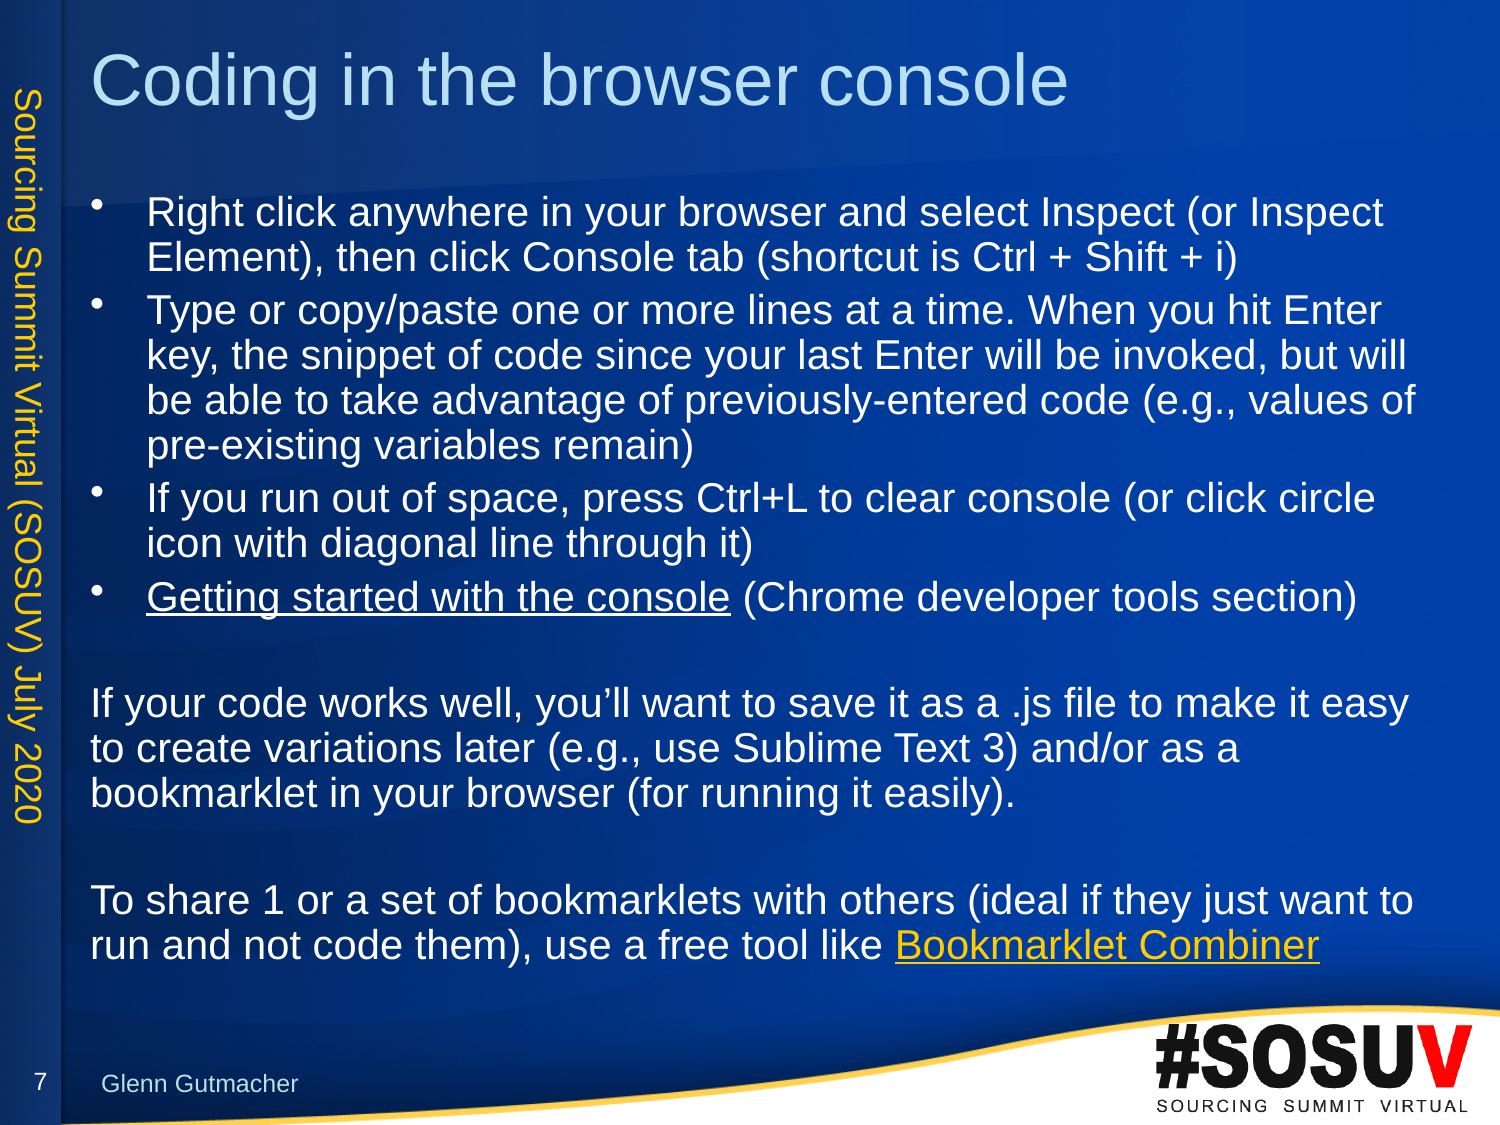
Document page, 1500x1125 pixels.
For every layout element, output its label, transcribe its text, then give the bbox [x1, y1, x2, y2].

picture [0, 0, 1500, 1125]
list Right click anywhere in your browser and select Inspect (or Inspect Element), then click Console tab (shortcut is Ctrl + Shift + i) Type or copy/paste one or more lines at a time. When you hit Enter key, the snippet of code since your last Enter will be invoked, but will be able to take advantage of previously-entered code (e.g., values of pre-existing variables remain) If you run out of space, press Ctrl+L to clear console (or click circle icon with diagonal line through it) Getting started with the console (Chrome developer tools section) If your code works well, you’ll want to save it as a .js file to make it easy to create variations later (e.g., use Sublime Text 3) and/or as a bookmarklet in your browser (for running it easily). To share 1 or a set of bookmarklets with others (ideal if they just want to run and not code them), use a free tool like Bookmarklet Combiner [74, 182, 1451, 988]
title Coding in the browser console [74, 19, 1426, 133]
slide_number 7 [0, 1053, 63, 1107]
